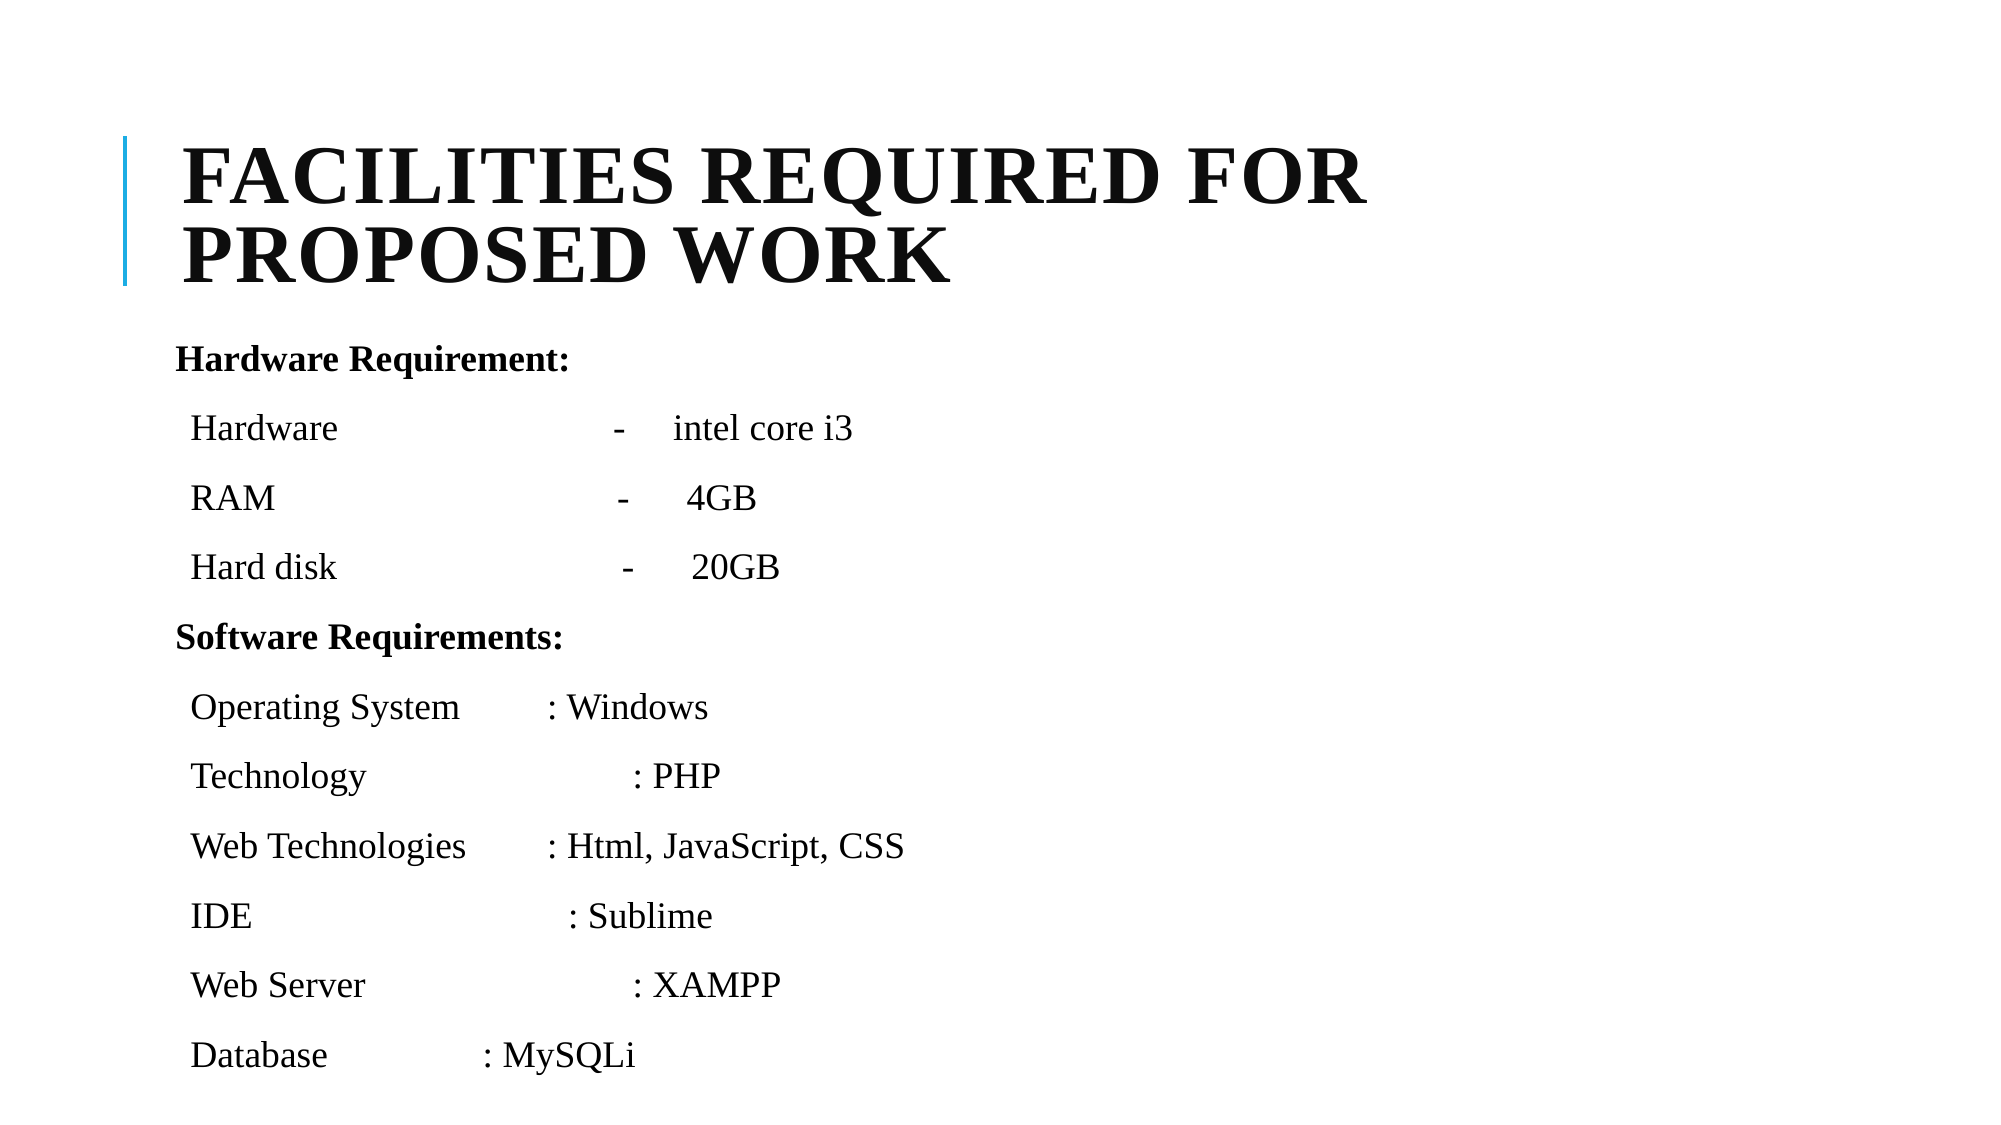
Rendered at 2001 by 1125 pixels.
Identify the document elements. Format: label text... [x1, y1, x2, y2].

title FACILITIES REQUIRED FOR PROPOSED WORK [168, 96, 1763, 331]
list Hardware Requirement: Hardware - intel core i3 RAM - 4GB Hard disk - 20GB Software Requirements: Operating System : Windows Technology : PHP Web Technologies : Html, JavaScript, CSS IDE : Sublime Web Server : XAMPP Database : MySQLi [168, 331, 1763, 992]
